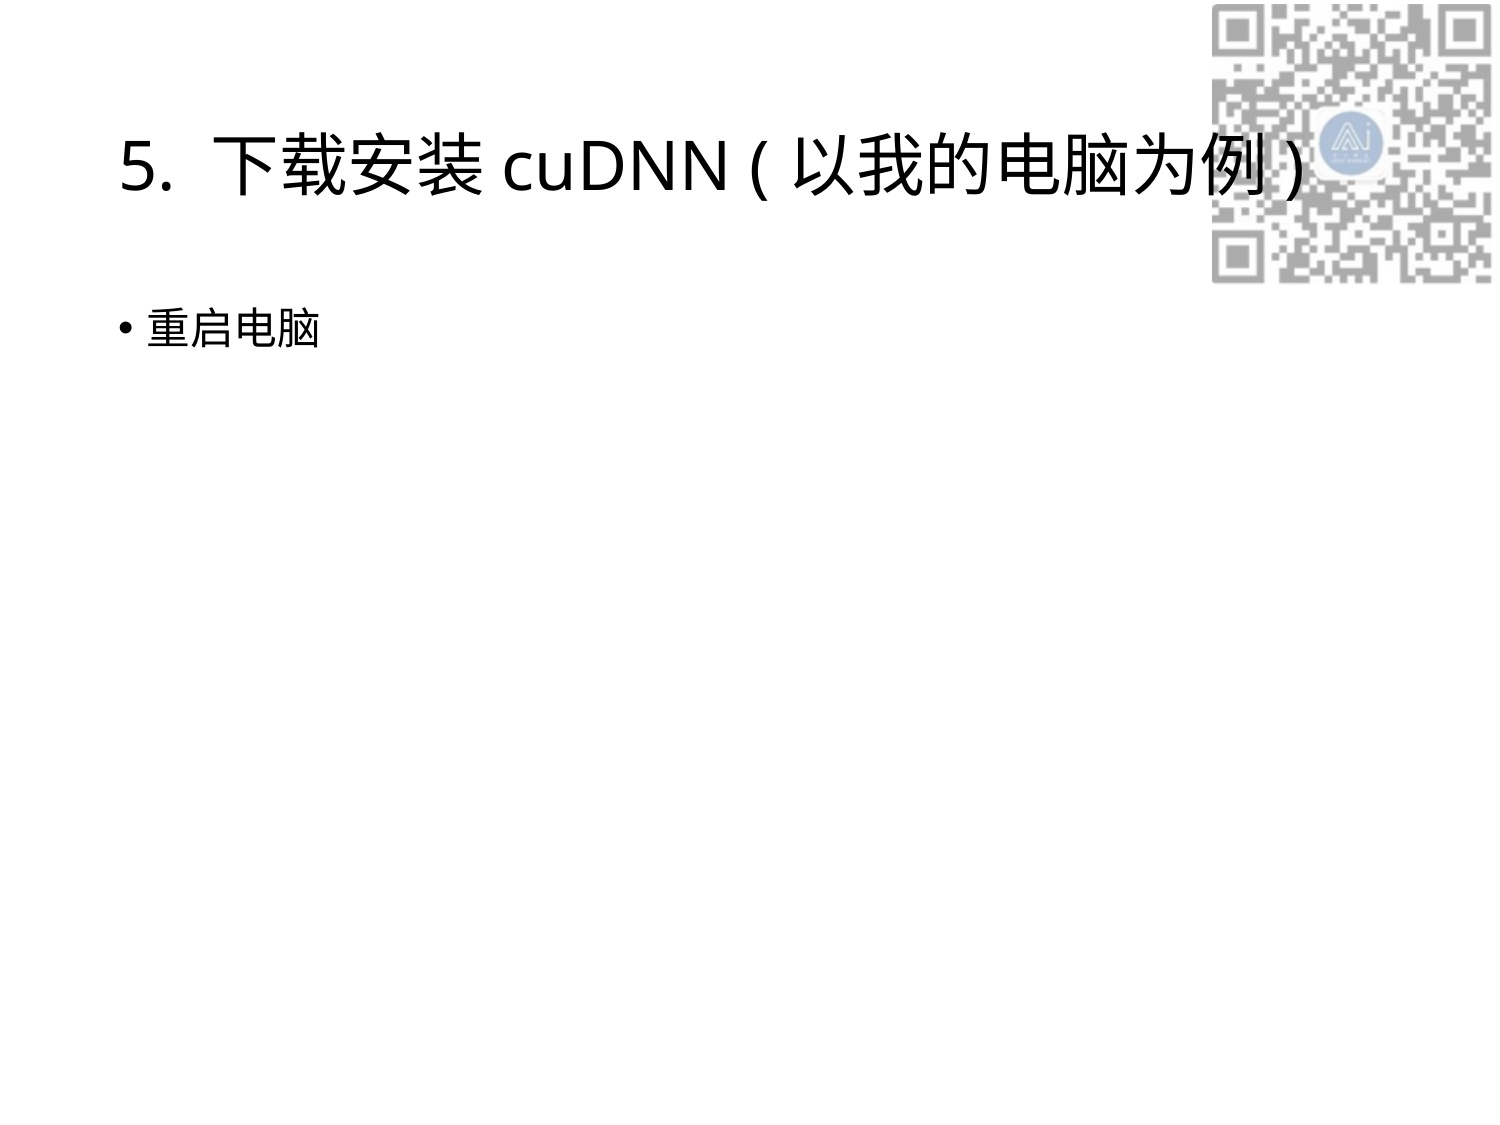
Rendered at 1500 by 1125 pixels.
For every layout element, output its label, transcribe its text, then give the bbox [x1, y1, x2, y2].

title 5. 下载安装cuDNN (以我的电脑为例) [103, 59, 1397, 278]
list 重启电脑 [103, 299, 1397, 1014]
